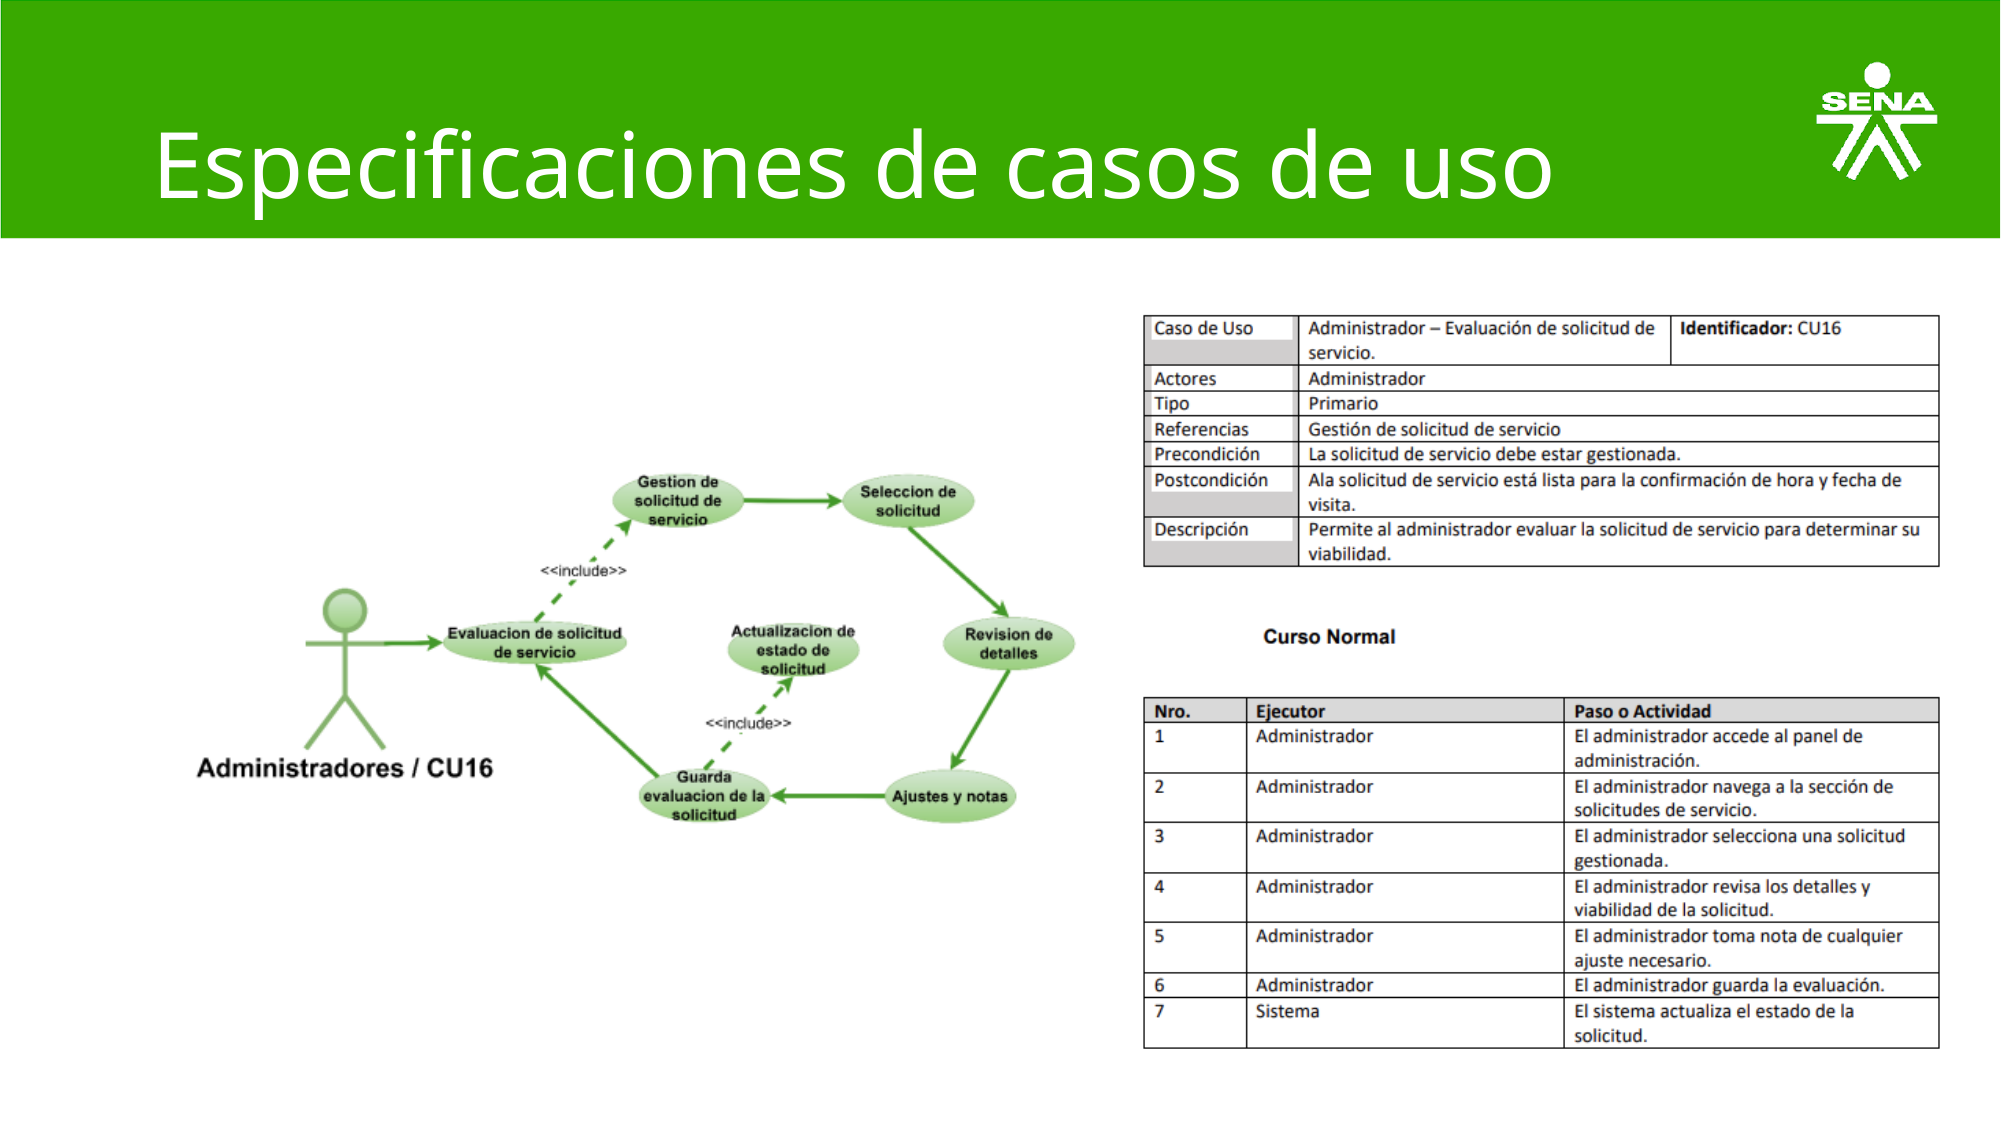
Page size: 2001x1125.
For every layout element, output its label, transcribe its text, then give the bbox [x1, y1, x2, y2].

picture [0, 0, 2001, 1125]
title Especificaciones de casos de uso [137, 59, 1863, 278]
